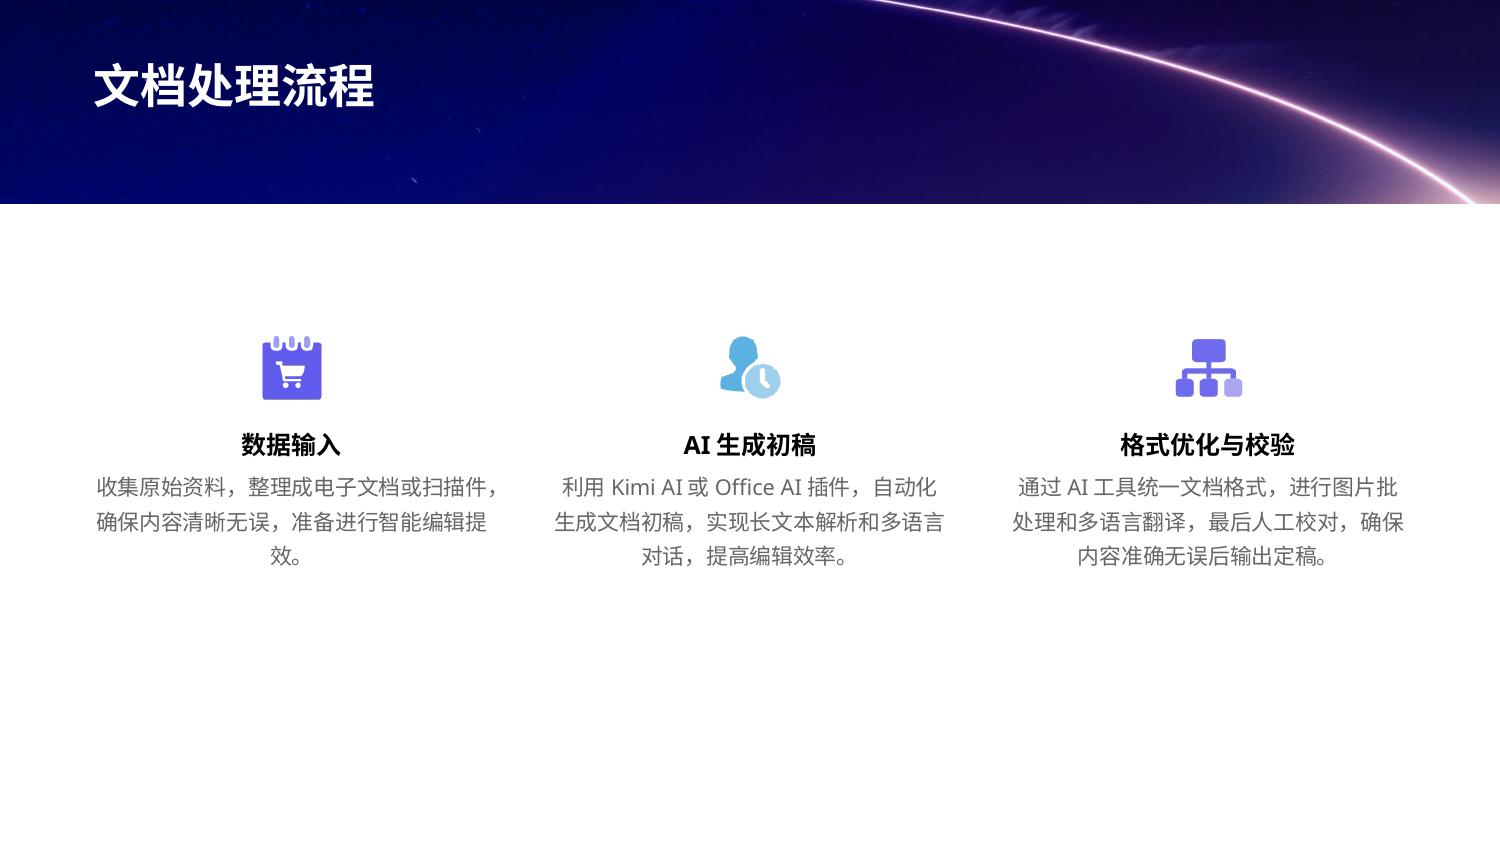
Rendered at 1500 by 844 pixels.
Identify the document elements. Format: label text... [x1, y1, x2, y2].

text_box [0, 204, 1500, 844]
text_box 利用Kimi AI或Office AI插件，自动化生成文档初稿，实现长文本解析和多语言对话，提高编辑效率。 [552, 465, 948, 569]
picture [710, 328, 790, 407]
text_box AI生成初稿 [552, 424, 948, 460]
text_box 数据输入 [93, 424, 490, 460]
text_box 格式优化与校验 [1010, 424, 1407, 460]
text_box 通过AI工具统一文档格式，进行图片批处理和多语言翻译，最后人工校对，确保内容准确无误后输出定稿。 [1010, 465, 1407, 569]
picture [0, 0, 1500, 204]
picture [1169, 328, 1248, 407]
text_box 收集原始资料，整理成电子文档或扫描件，确保内容清晰无误，准备进行智能编辑提效。 [93, 465, 490, 569]
picture [252, 328, 331, 407]
